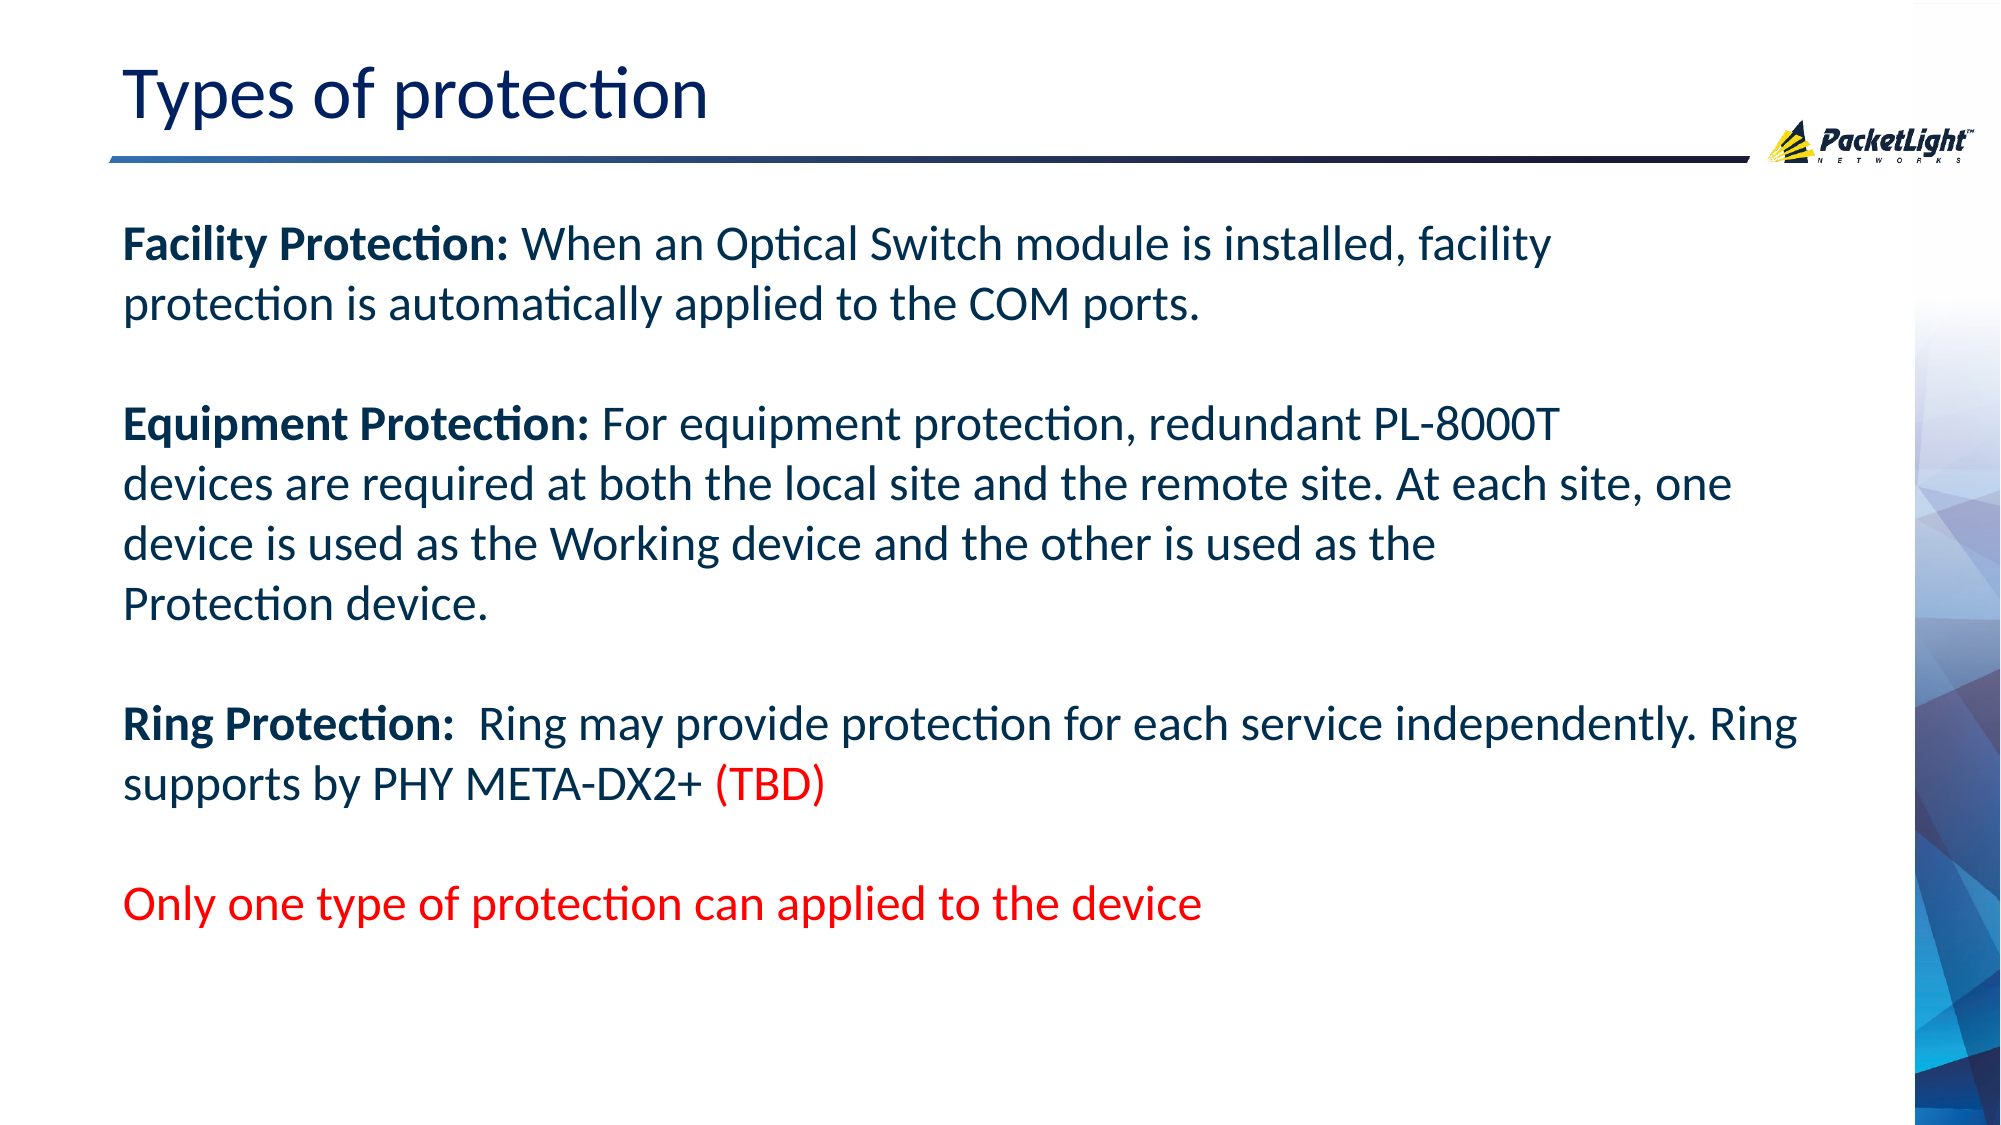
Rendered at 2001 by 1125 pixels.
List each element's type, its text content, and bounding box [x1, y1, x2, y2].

picture [1762, 0, 2001, 1125]
title Facility Protection: When an Optical Switch module is installed, facility protection is automatically applied to the COM ports. Equipment Protection: For equipment protection, redundant PL-8000T devices are required at both the local site and the remote site. At each site, one device is used as the Working device and the other is used as the Protection device. Ring Protection: Ring may provide protection for each service independently. Ring supports by PHY META-DX2+ (TBD) Only one type of protection can applied to the device [108, 273, 1869, 926]
text_box Types of protection [107, 13, 1750, 163]
